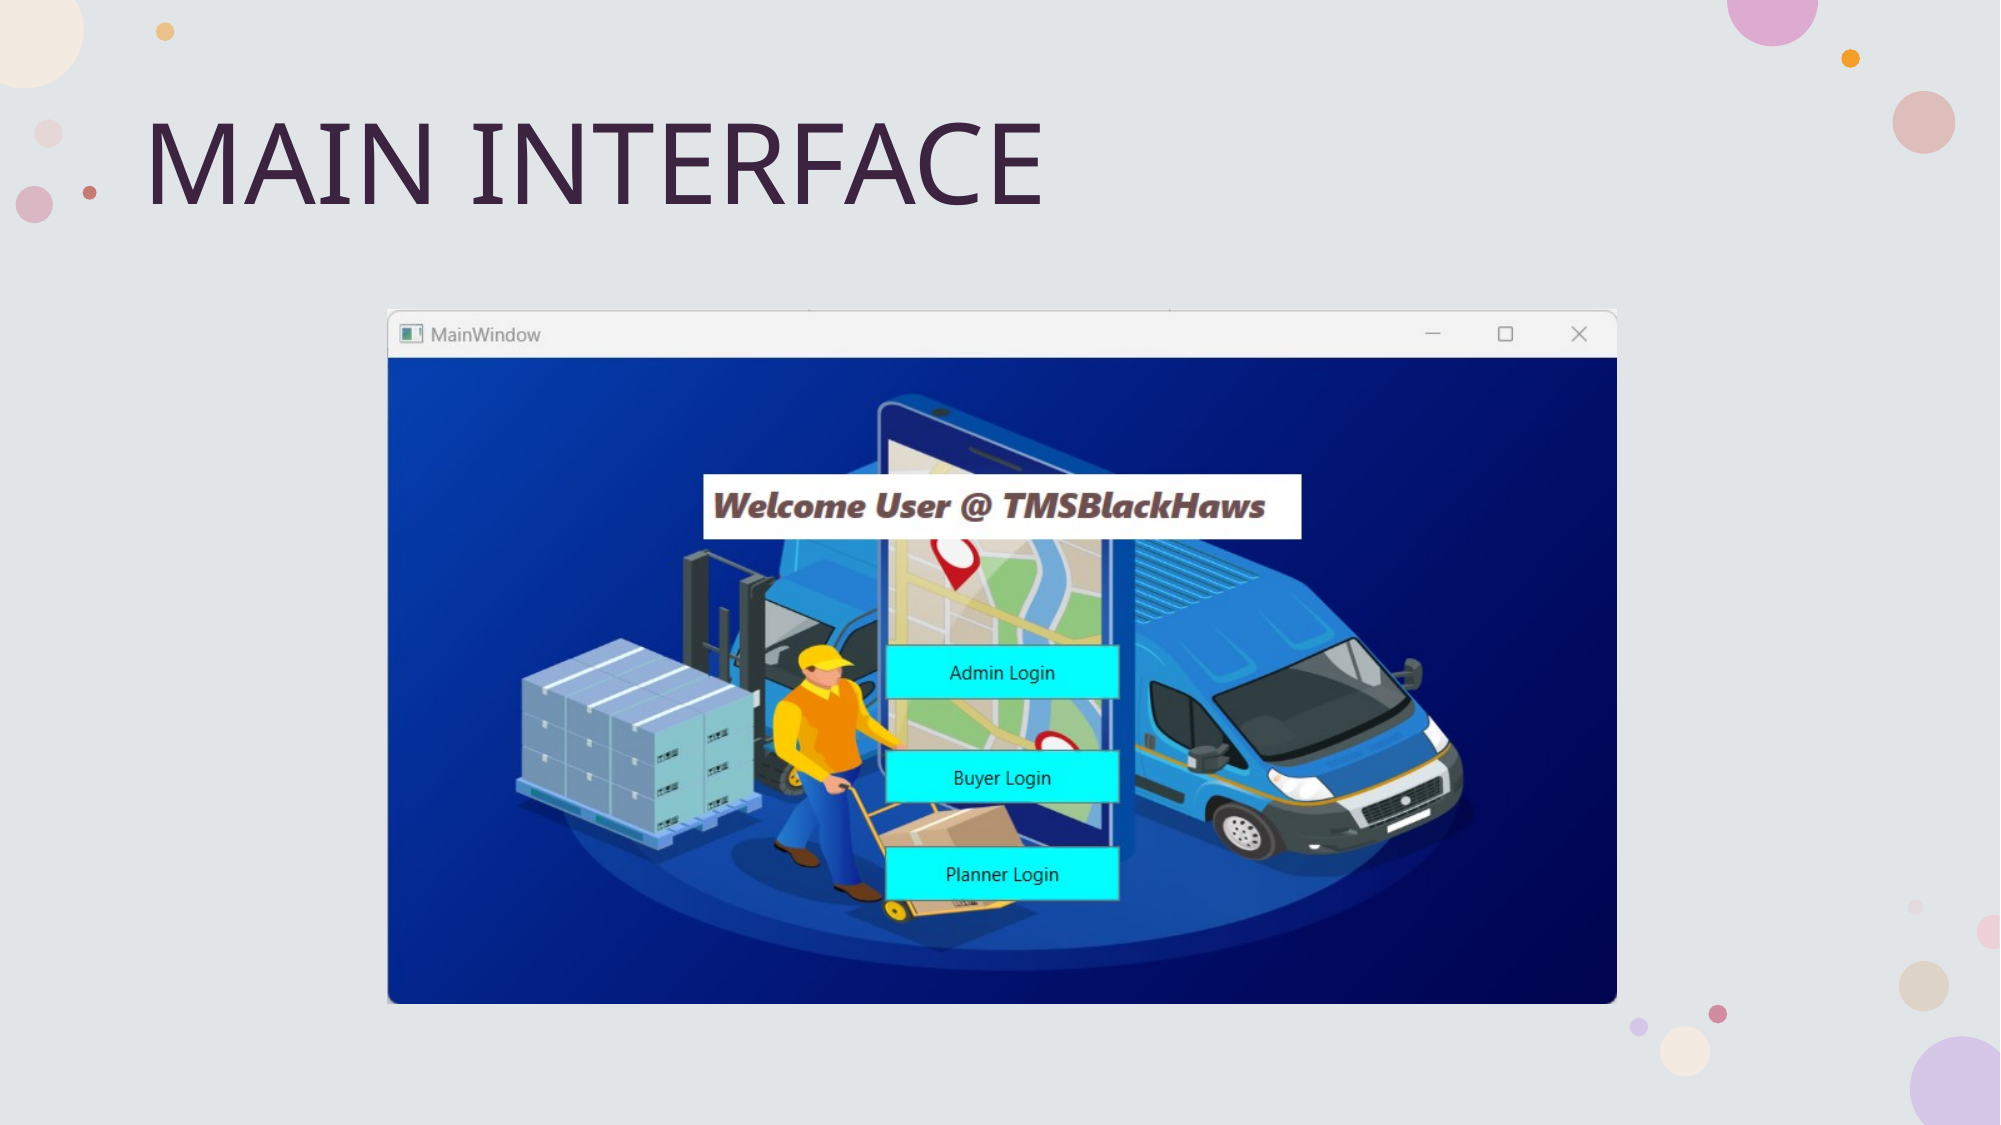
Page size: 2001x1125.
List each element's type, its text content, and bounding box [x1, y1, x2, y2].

title MAIN INTERFACE [127, 59, 1877, 278]
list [387, 309, 1617, 1004]
